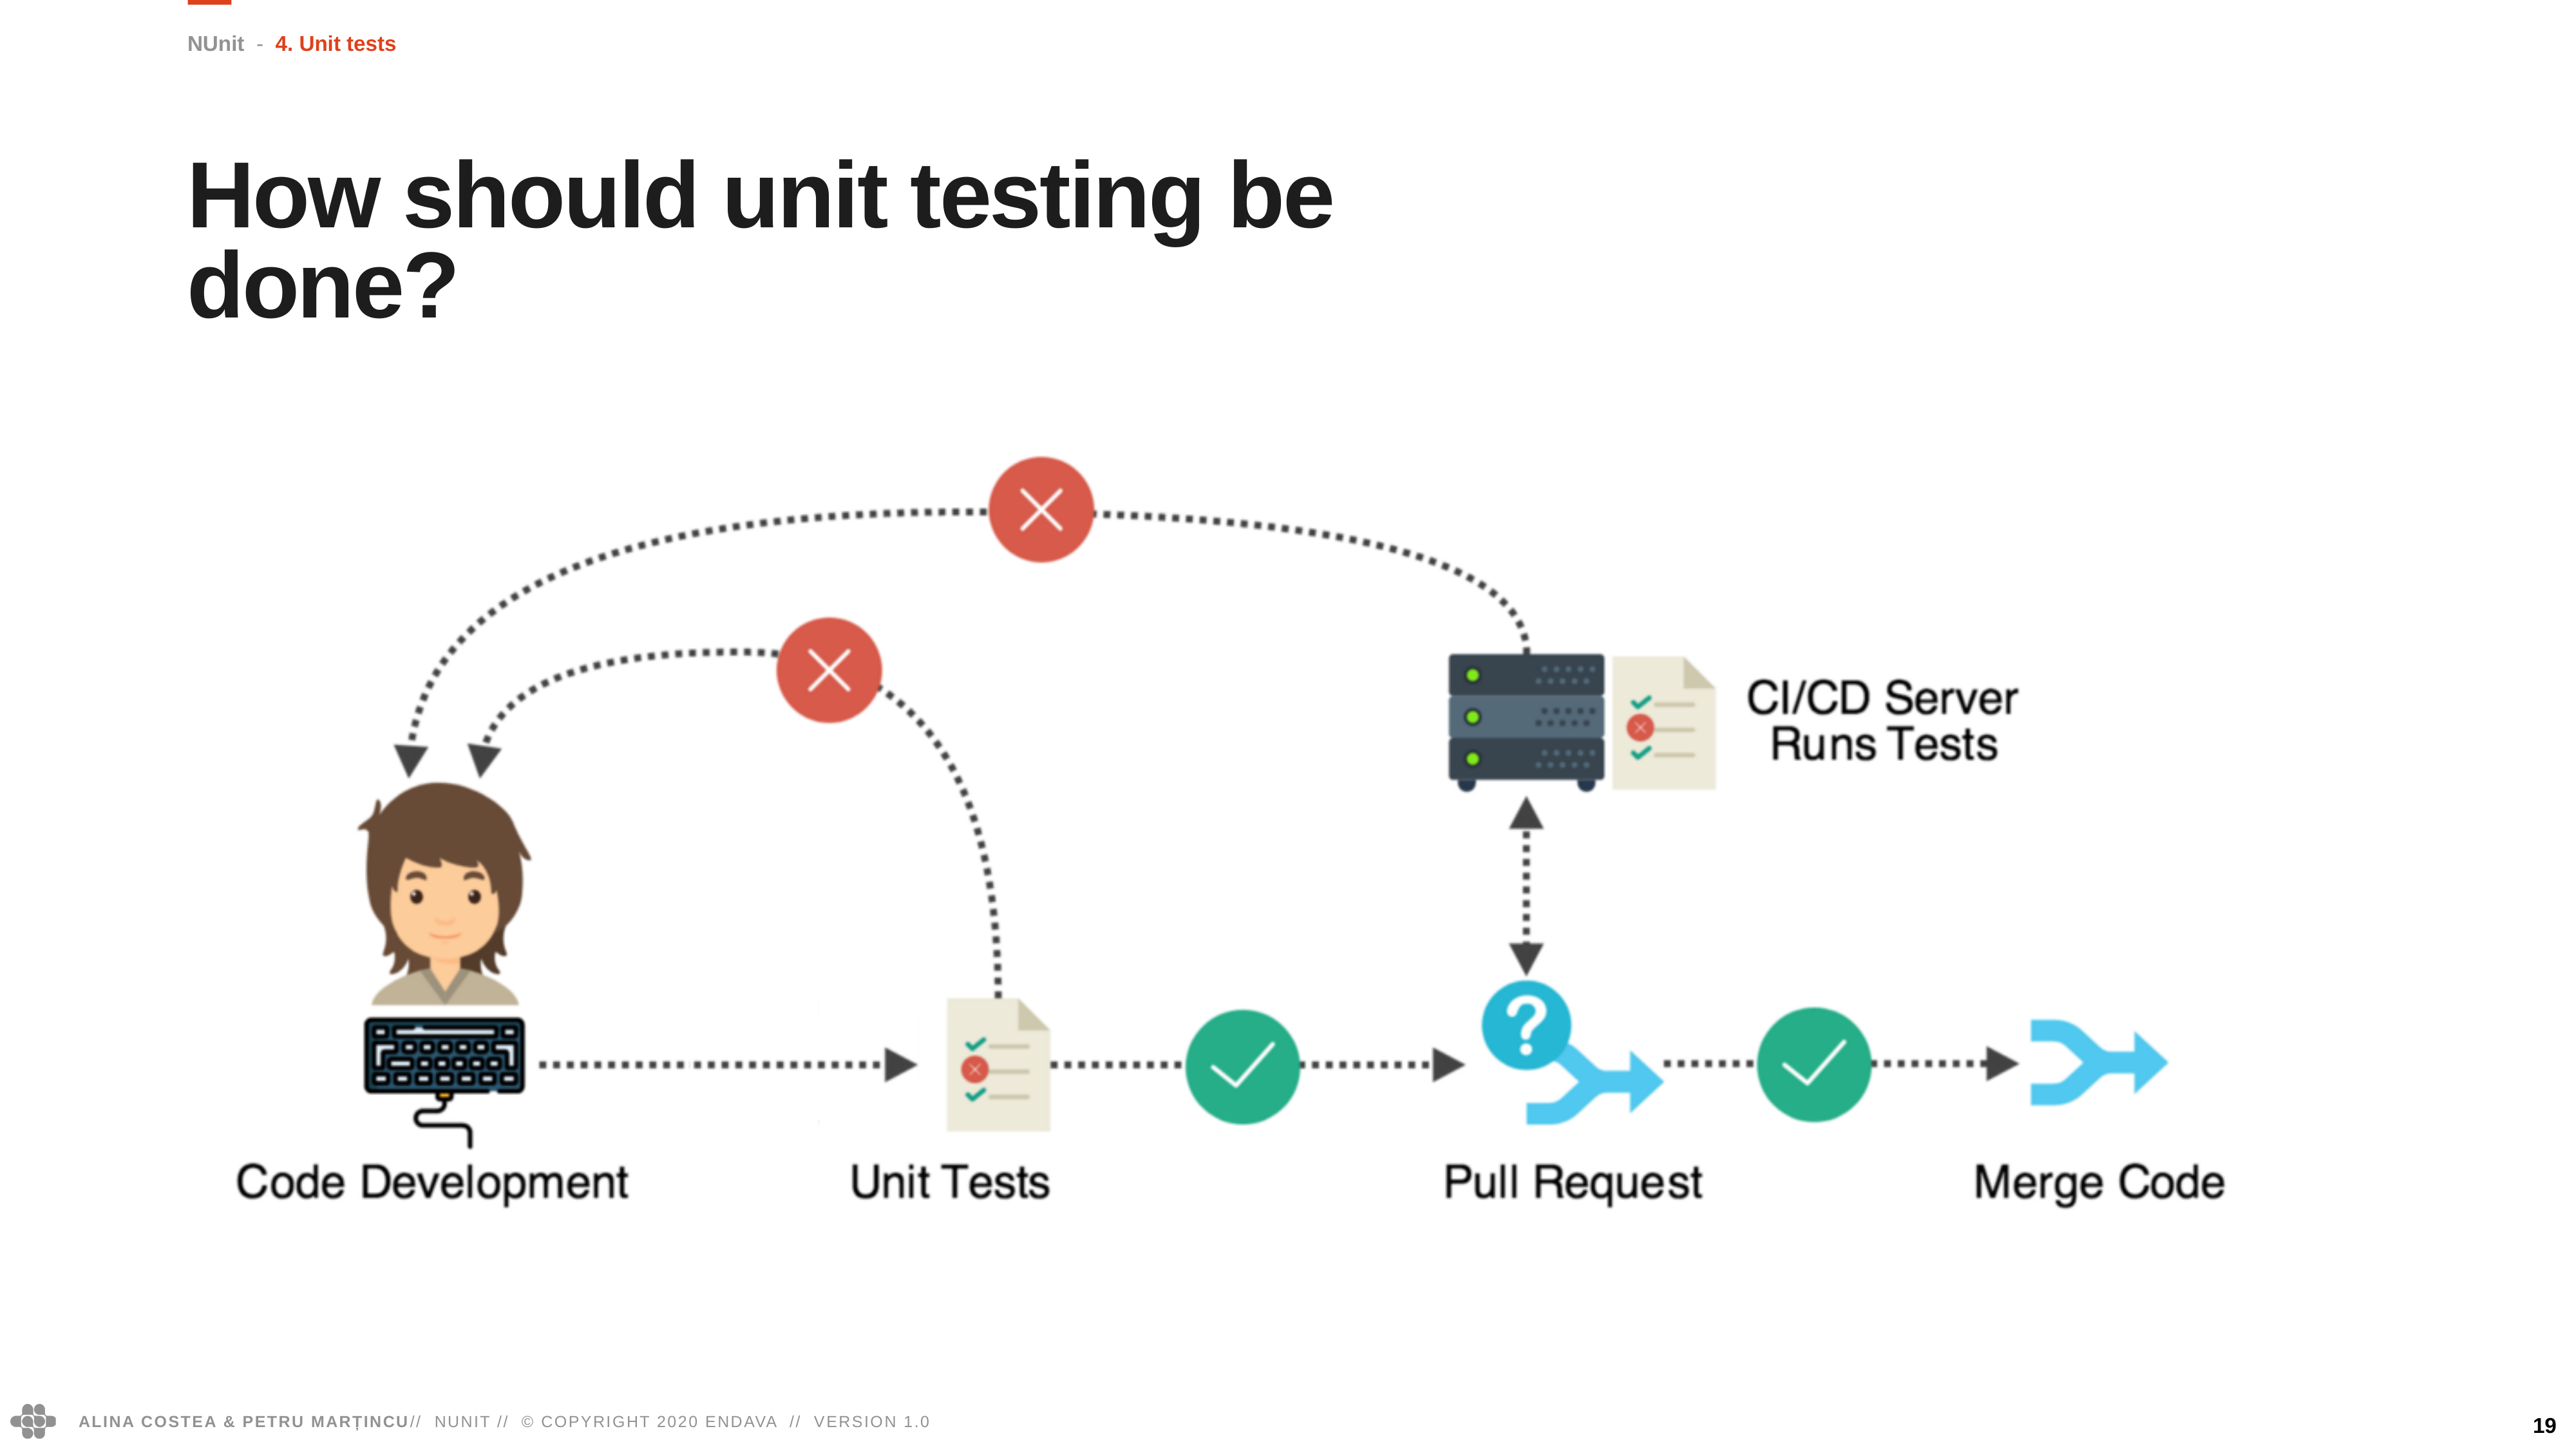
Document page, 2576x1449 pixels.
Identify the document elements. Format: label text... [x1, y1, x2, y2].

text_box How should unit testing be done? [181, 150, 1633, 341]
slide_number 19 [2523, 1403, 2565, 1445]
picture [196, 331, 2259, 1363]
list NUnit - 4. Unit tests [179, 21, 408, 64]
